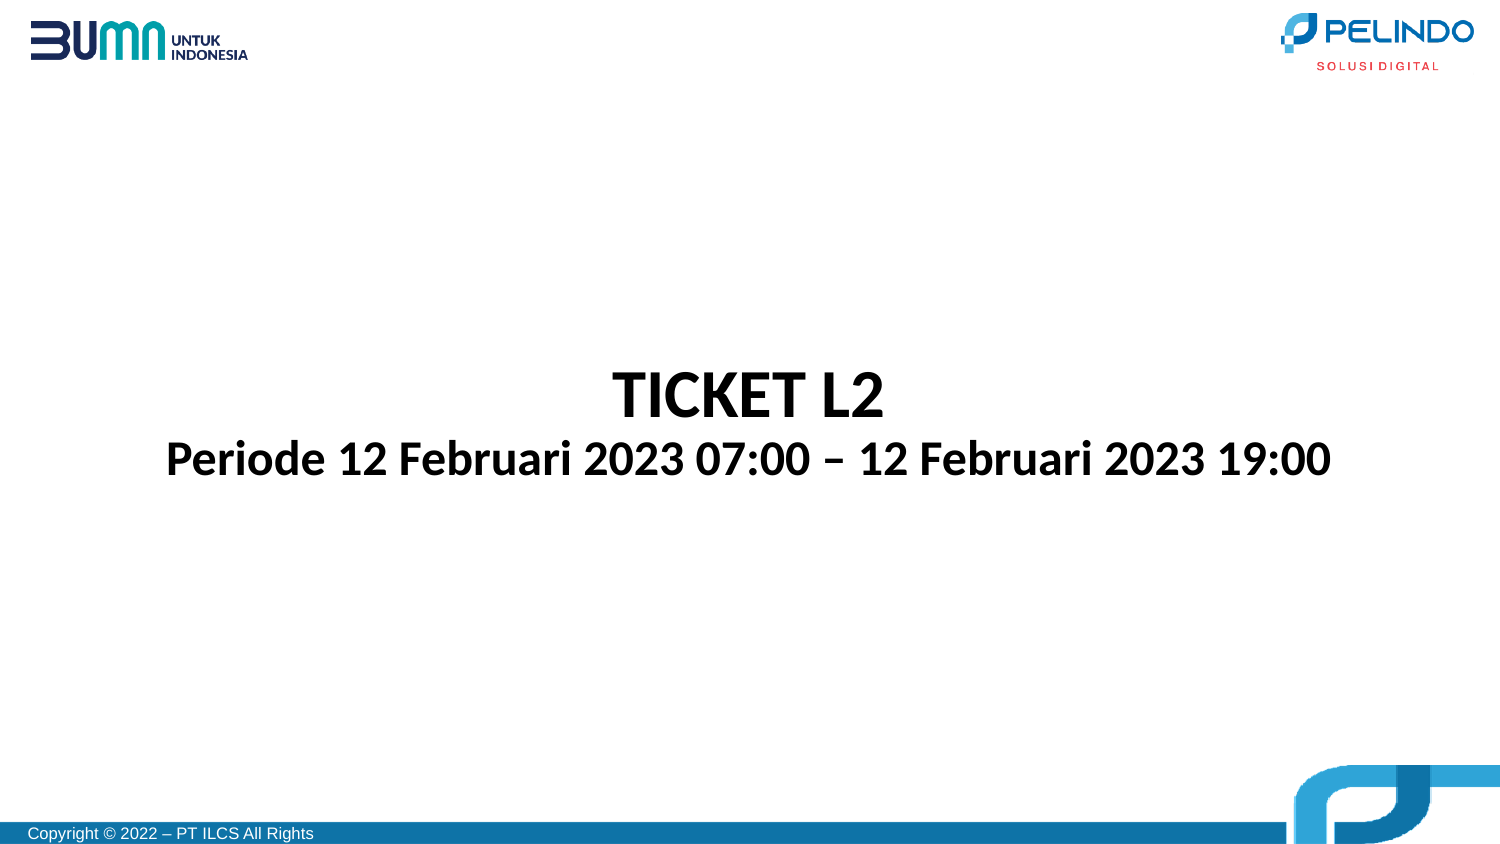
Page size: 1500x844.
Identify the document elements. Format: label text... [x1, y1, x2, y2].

picture [31, 21, 248, 61]
title TICKET L2 Periode 12 Februari 2023 07:00 – 12 Februari 2023 19:00 [103, 341, 1395, 503]
picture [1281, 13, 1475, 76]
picture [0, 765, 1500, 844]
